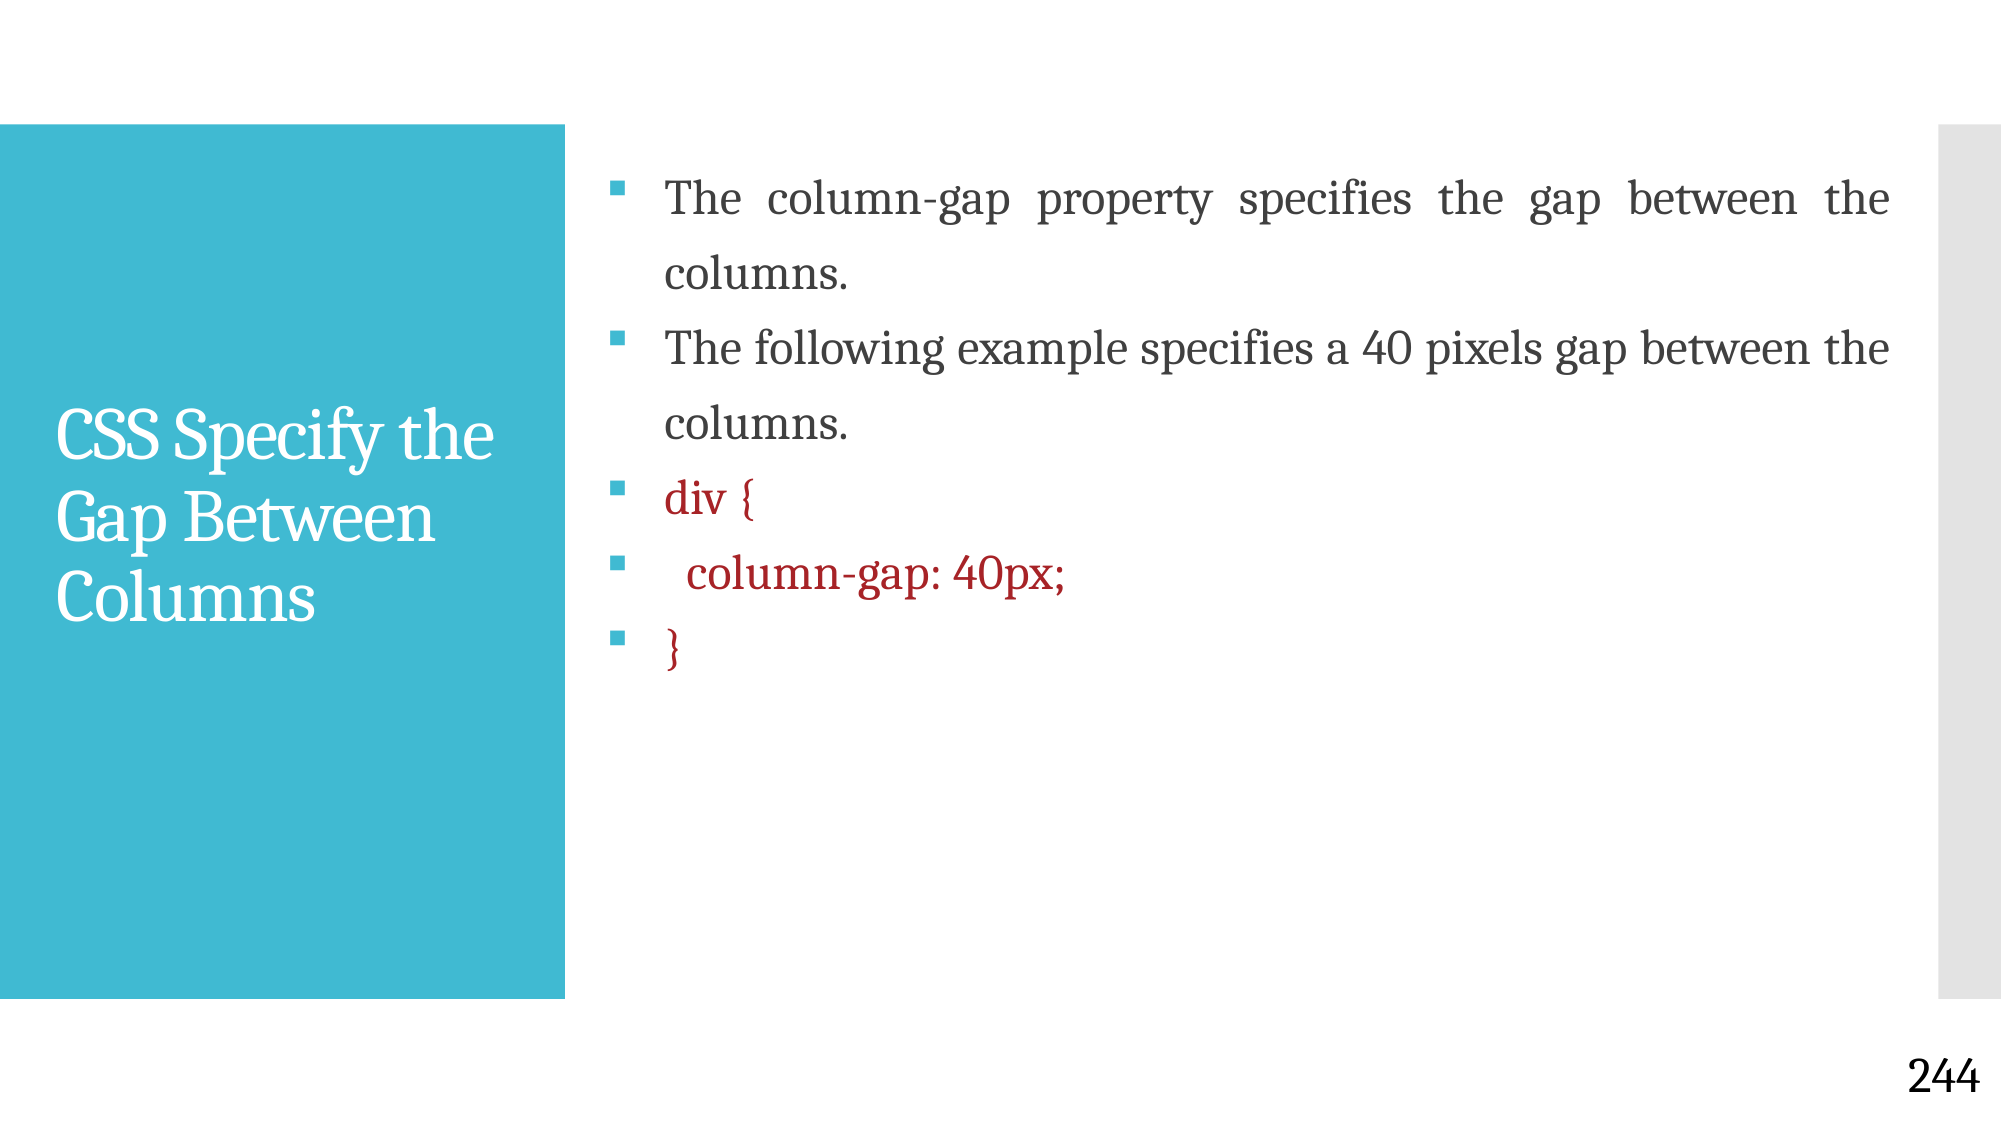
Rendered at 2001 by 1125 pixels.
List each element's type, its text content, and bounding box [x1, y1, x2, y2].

list The column-gap property specifies the gap between the columns. The following example specifies a 40 pixels gap between the columns. div { column-gap: 40px; } [591, 141, 1906, 982]
title CSS Specify the Gap Between Columns [41, 184, 525, 940]
slide_number 244 [1744, 1042, 1996, 1103]
